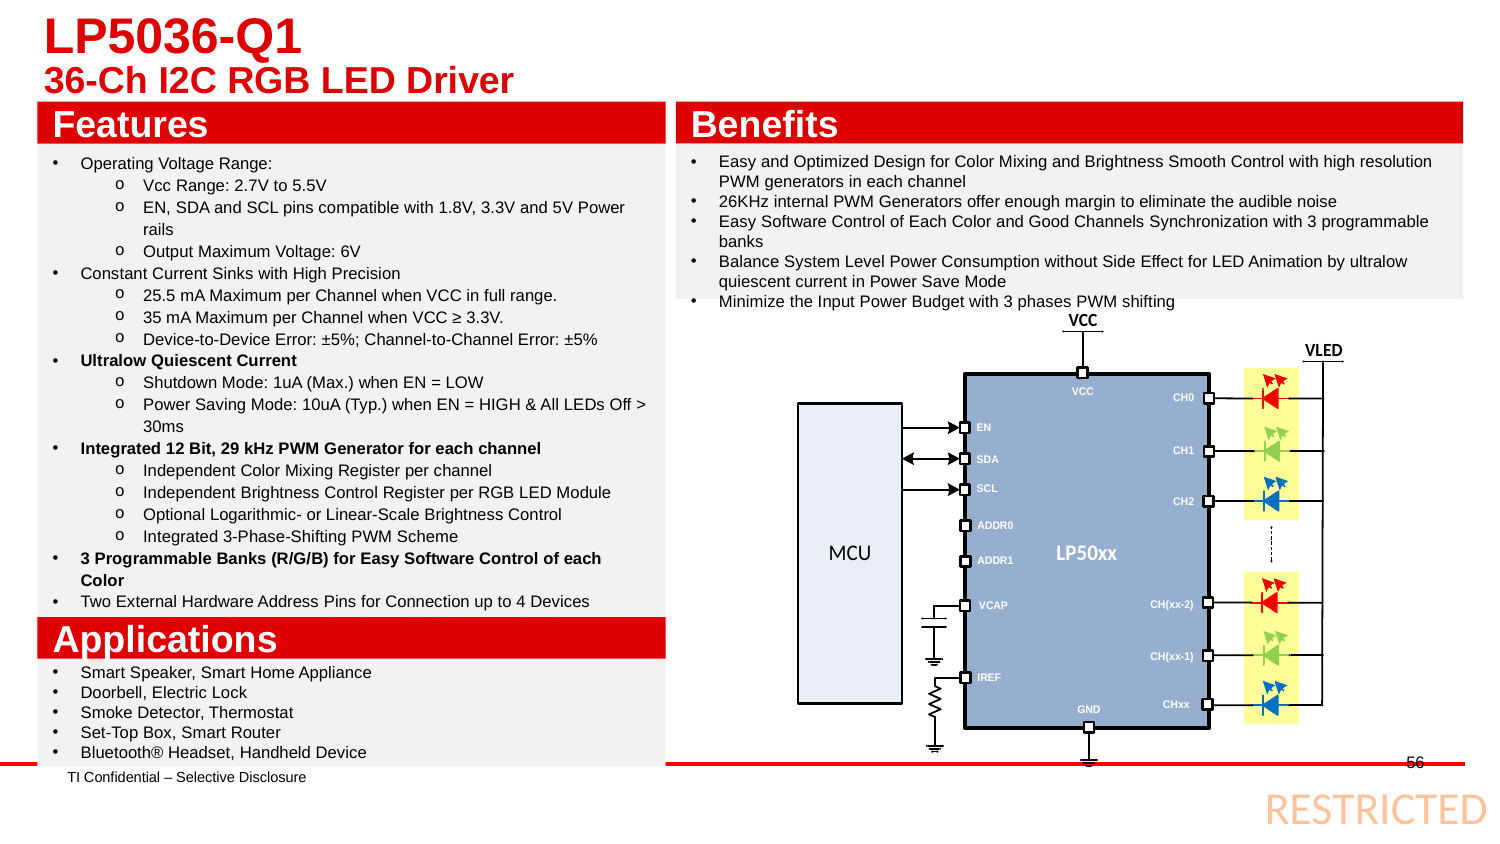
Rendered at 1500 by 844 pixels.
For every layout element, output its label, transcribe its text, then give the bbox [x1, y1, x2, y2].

text_box Benefits [675, 101, 1464, 142]
text_box Smart Speaker, Smart Home Appliance Doorbell, Electric Lock Smoke Detector, Thermostat Set-Top Box, Smart Router Bluetooth® Headset, Handheld Device [35, 632, 668, 769]
text_box Easy and Optimized Design for Color Mixing and Brightness Smooth Control with high resolution PWM generators in each channel 26KHz internal PWM Generators offer enough margin to eliminate the audible noise Easy Software Control of Each Color and Good Channels Synchronization with 3 programmable banks Balance System Level Power Consumption without Side Effect for LED Animation by ultralow quiescent current in Power Save Mode Minimize the Input Power Budget with 3 phases PWM shifting [674, 142, 1465, 301]
text_box Operating Voltage Range: Vcc Range: 2.7V to 5.5V EN, SDA and SCL pins compatible with 1.8V, 3.3V and 5V Power rails Output Maximum Voltage: 6V Constant Current Sinks with High Precision 25.5 mA Maximum per Channel when VCC in full range. 35 mA Maximum per Channel when VCC ≥ 3.3V. Device-to-Device Error: ±5%; Channel-to-Channel Error: ±5% Ultralow Quiescent Current Shutdown Mode: 1uA (Max.) when EN = LOW Power Saving Mode: 10uA (Typ.) when EN = HIGH & All LEDs Off > 30ms Integrated 12 Bit, 29 kHz PWM Generator for each channel Independent Color Mixing Register per channel Independent Brightness Control Register per RGB LED Module Optional Logarithmic- or Linear-Scale Brightness Control Integrated 3-Phase-Shifting PWM Scheme 3 Programmable Banks (R/G/B) for Easy Software Control of each Color Two External Hardware Address Pins for Connection up to 4 Devices Broadcast Slave Address for Configuring Multiple Devices Simultaneously Auto-Increment Writing or Reading Consecutive Registers within one Transmission Up to 400K Hz Fast-Mode I2C Speed [35, 142, 668, 619]
text_box Applications [37, 617, 666, 659]
text_box 56 [1390, 744, 1440, 770]
title LP5036-Q1 36-Ch I2C RGB LED Driver [31, 6, 1230, 108]
text_box Features [37, 101, 666, 144]
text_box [792, 298, 1387, 770]
